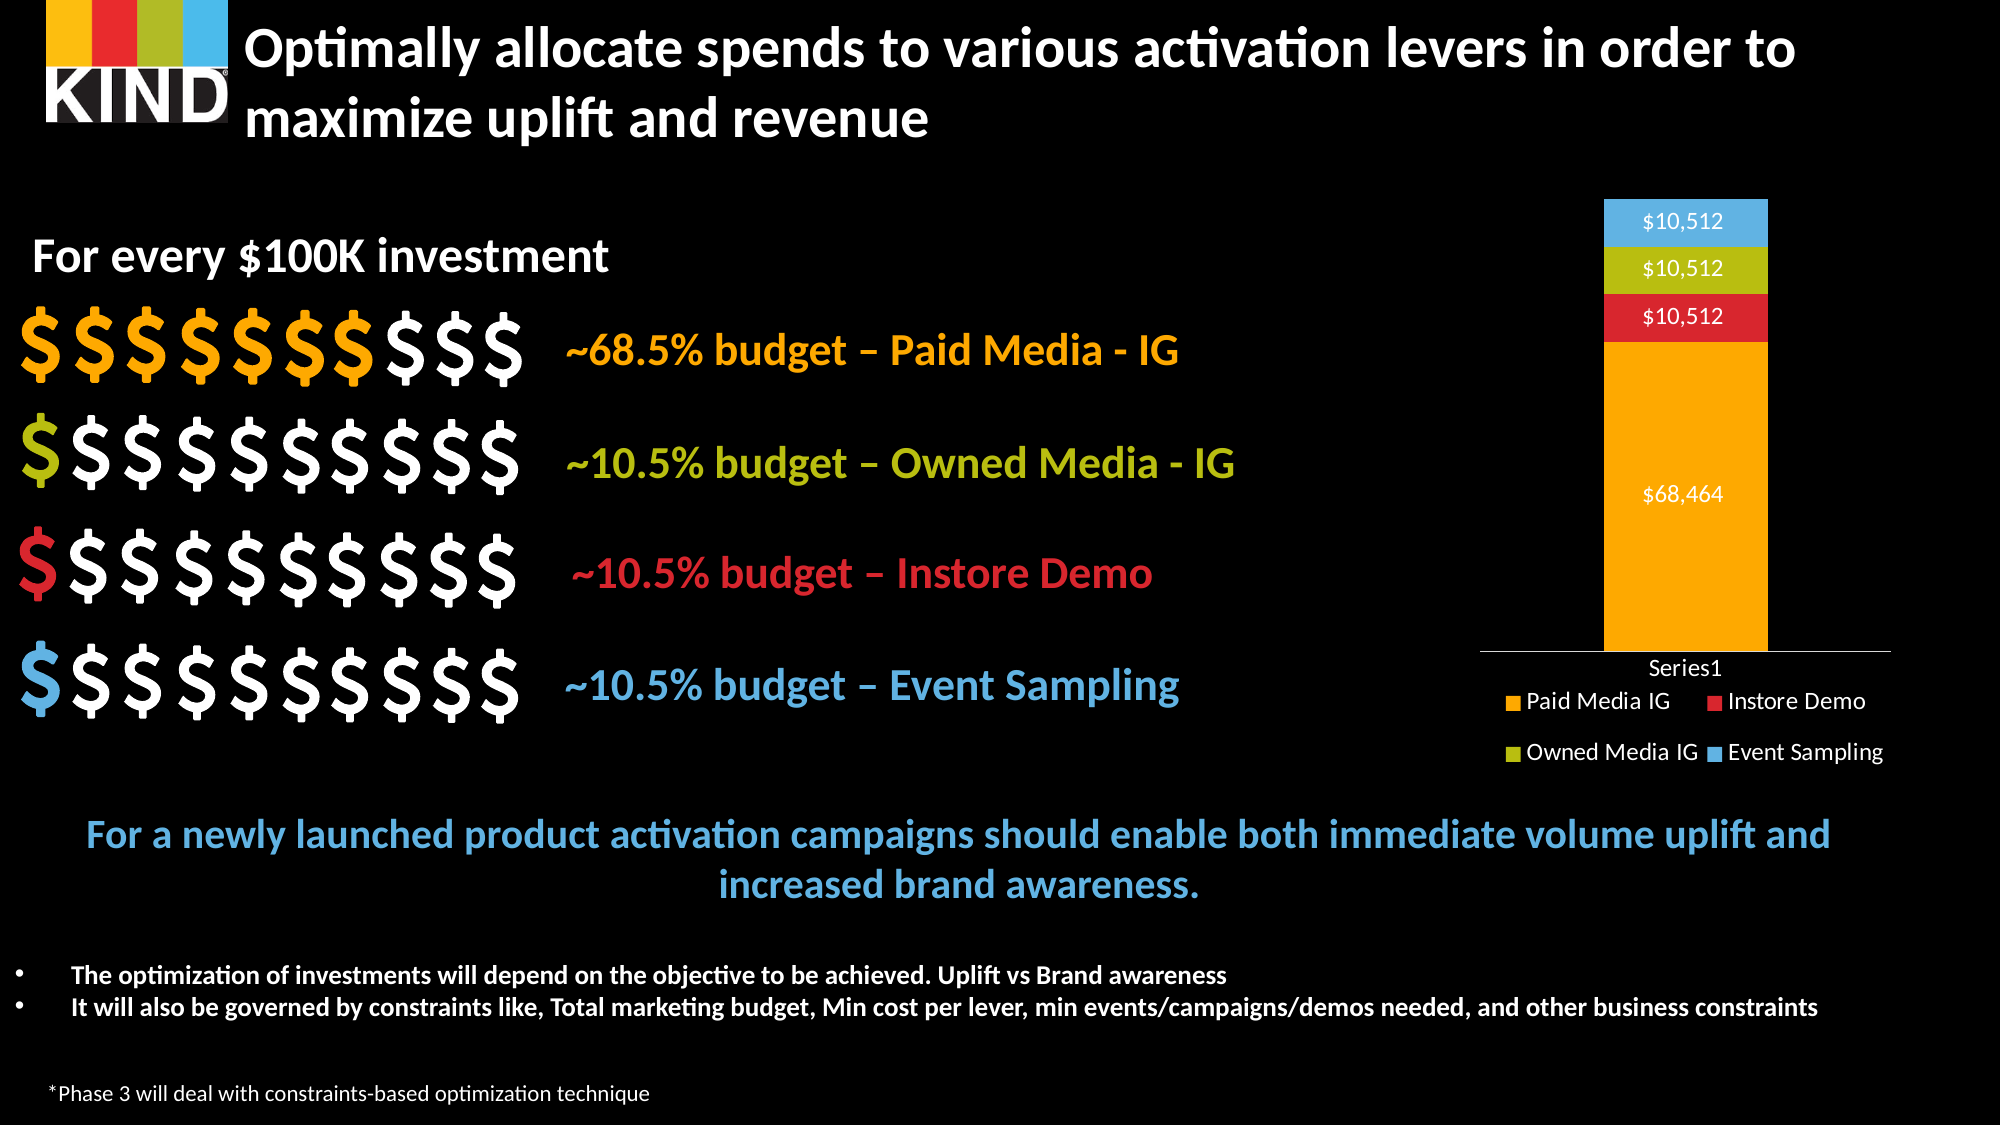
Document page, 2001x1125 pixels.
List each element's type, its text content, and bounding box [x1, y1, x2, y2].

text_box [484, 312, 522, 388]
text_box [72, 415, 110, 491]
text_box [432, 647, 470, 723]
text_box [227, 530, 265, 606]
text_box [21, 412, 59, 488]
chart [1367, 60, 1977, 825]
text_box For a newly launched product activation campaigns should enable both immediate volume uplift and increased brand awareness. The optimization of investments will depend on the objective to be achieved. Uplift vs Brand awareness It will also be governed by constraints like, Total marketing budget, Min cost per lever, min events/campaigns/demos needed, and other business constraints [0, 799, 1920, 1030]
text_box [334, 310, 372, 386]
text_box ~10.5% budget – Owned Media - IG [566, 433, 1236, 489]
text_box [181, 308, 219, 384]
picture [45, 0, 228, 123]
text_box Optimally allocate spends to various activation levers in order to maximize uplift and revenue [229, 1, 1899, 157]
text_box ~68.5% budget – Paid Media - IG [565, 319, 1180, 375]
text_box [383, 418, 421, 494]
text_box [123, 415, 162, 491]
text_box [18, 526, 57, 602]
text_box [429, 532, 467, 608]
text_box [282, 647, 320, 723]
text_box [72, 643, 110, 719]
text_box [75, 307, 114, 383]
text_box [21, 307, 59, 383]
text_box [279, 532, 317, 608]
text_box [175, 530, 213, 606]
text_box [233, 308, 272, 384]
text_box [230, 645, 268, 721]
text_box [328, 532, 366, 608]
text_box [127, 307, 165, 383]
text_box [230, 416, 268, 492]
text_box [178, 645, 216, 721]
text_box [282, 418, 320, 494]
text_box For every $100K investment [17, 214, 670, 290]
text_box *Phase 3 will deal with constraints-based optimization technique [32, 1071, 1445, 1114]
text_box [178, 416, 216, 492]
text_box [432, 419, 470, 495]
text_box [120, 528, 159, 604]
text_box [478, 533, 516, 609]
text_box [380, 532, 418, 608]
text_box [69, 528, 107, 604]
text_box [383, 647, 421, 723]
text_box [480, 420, 519, 496]
text_box [21, 641, 59, 717]
text_box [436, 311, 474, 387]
text_box [123, 643, 162, 719]
text_box [386, 310, 424, 386]
text_box ~10.5% budget – Instore Demo [571, 542, 1165, 598]
text_box [330, 647, 369, 723]
text_box [480, 648, 519, 724]
text_box ~10.5% budget – Event Sampling [565, 654, 1181, 710]
text_box [285, 310, 324, 386]
text_box [330, 418, 369, 494]
